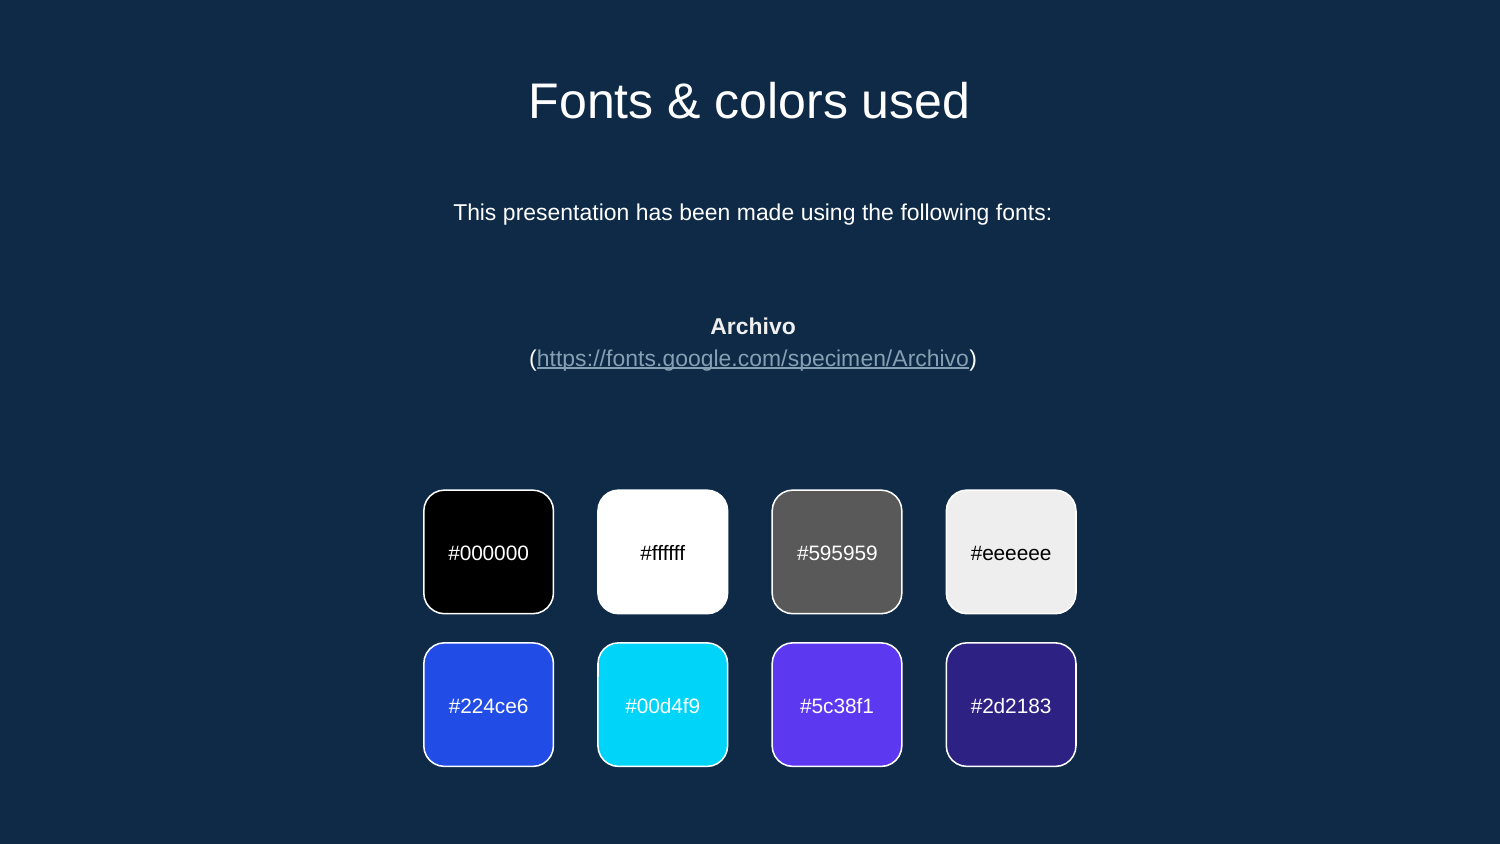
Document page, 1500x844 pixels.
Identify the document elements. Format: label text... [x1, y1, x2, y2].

text_box #000000 [423, 515, 554, 588]
text_box [772, 642, 902, 668]
text_box #224ce6 [423, 668, 554, 741]
text_box [423, 642, 554, 668]
text_box [772, 490, 902, 515]
text_box [772, 741, 902, 767]
text_box [772, 588, 902, 614]
text_box [946, 741, 1076, 767]
text_box #ffffff [597, 515, 728, 588]
text_box #5c38f1 [772, 668, 902, 741]
text_box [423, 588, 554, 614]
text_box #00d4f9 [597, 668, 728, 741]
text_box This presentation has been made using the following fonts: [175, 178, 1332, 251]
text_box [597, 642, 728, 668]
text_box #eeeeee [946, 515, 1076, 588]
text_box [597, 741, 728, 767]
text_box [946, 490, 1076, 515]
text_box #595959 [772, 515, 903, 588]
text_box [597, 490, 728, 515]
text_box [946, 642, 1076, 668]
text_box [423, 741, 554, 767]
text_box Archivo (https://fonts.google.com/specimen/Archivo) [175, 264, 1332, 414]
text_box #2d2183 [946, 668, 1076, 741]
title Fonts & colors used [171, 53, 1328, 133]
text_box [946, 588, 1076, 614]
text_box [423, 490, 554, 515]
text_box [597, 588, 728, 614]
